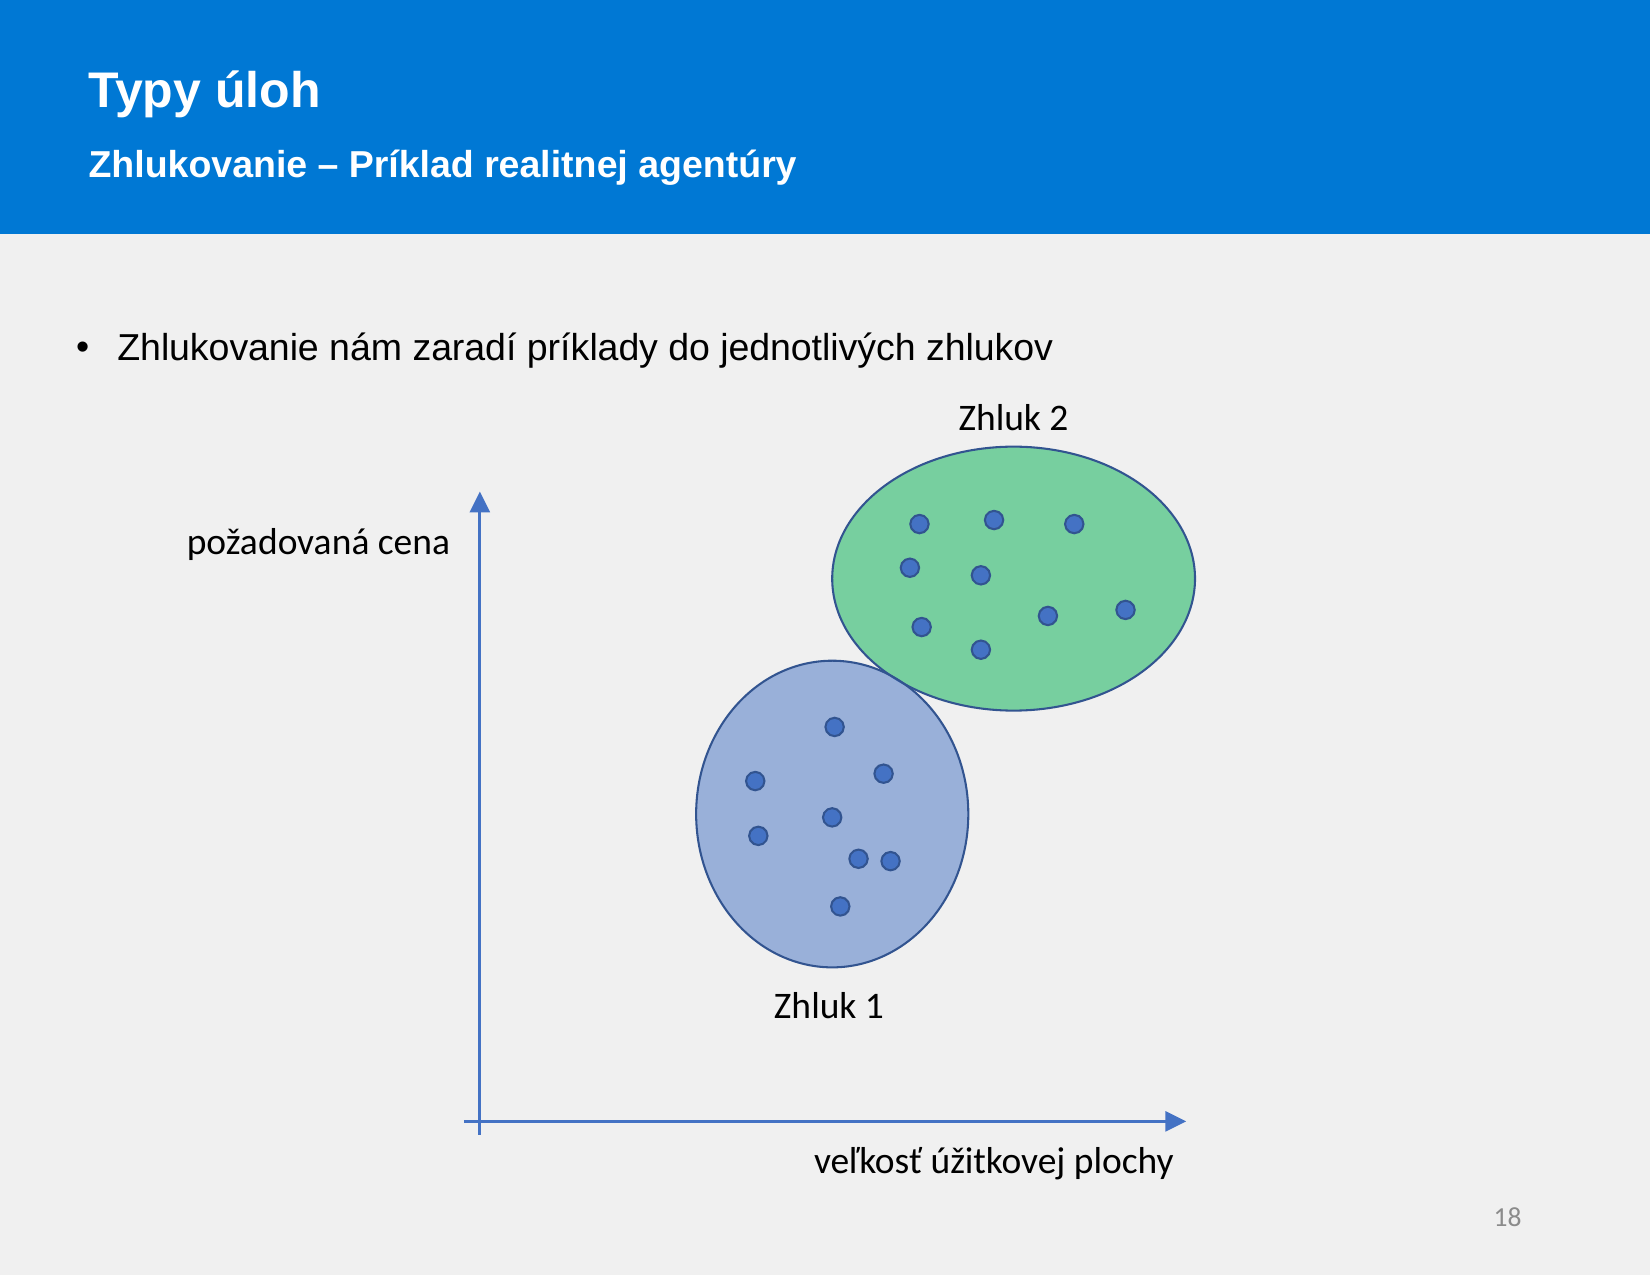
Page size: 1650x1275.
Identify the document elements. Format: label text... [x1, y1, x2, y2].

text_box [824, 716, 845, 738]
text_box [873, 763, 894, 784]
text_box [1063, 513, 1085, 535]
text_box Zhlukovanie nám zaradí príklady do jednotlivých zhlukov [61, 321, 1589, 1182]
text_box [880, 850, 901, 872]
text_box [1115, 599, 1136, 621]
text_box veľkosť úžitkovej plochy [799, 1128, 1189, 1189]
text_box [744, 770, 766, 792]
text_box [911, 616, 932, 638]
text_box [1037, 605, 1059, 627]
text_box [909, 513, 930, 535]
text_box [983, 509, 1005, 531]
text_box [830, 896, 851, 917]
text_box Typy úloh Zhlukovanie – Príklad realitnej agentúry [73, 20, 1602, 193]
text_box Zhluk 2 [943, 385, 1084, 446]
text_box [970, 565, 992, 586]
text_box požadovaná cena [172, 509, 466, 570]
text_box [0, 0, 1650, 234]
text_box Zhluk 1 [759, 973, 899, 1034]
slide_number 18 [1165, 1182, 1537, 1250]
text_box [748, 825, 769, 847]
text_box [821, 807, 843, 828]
text_box [970, 639, 992, 661]
text_box [848, 848, 869, 870]
text_box [899, 557, 921, 579]
